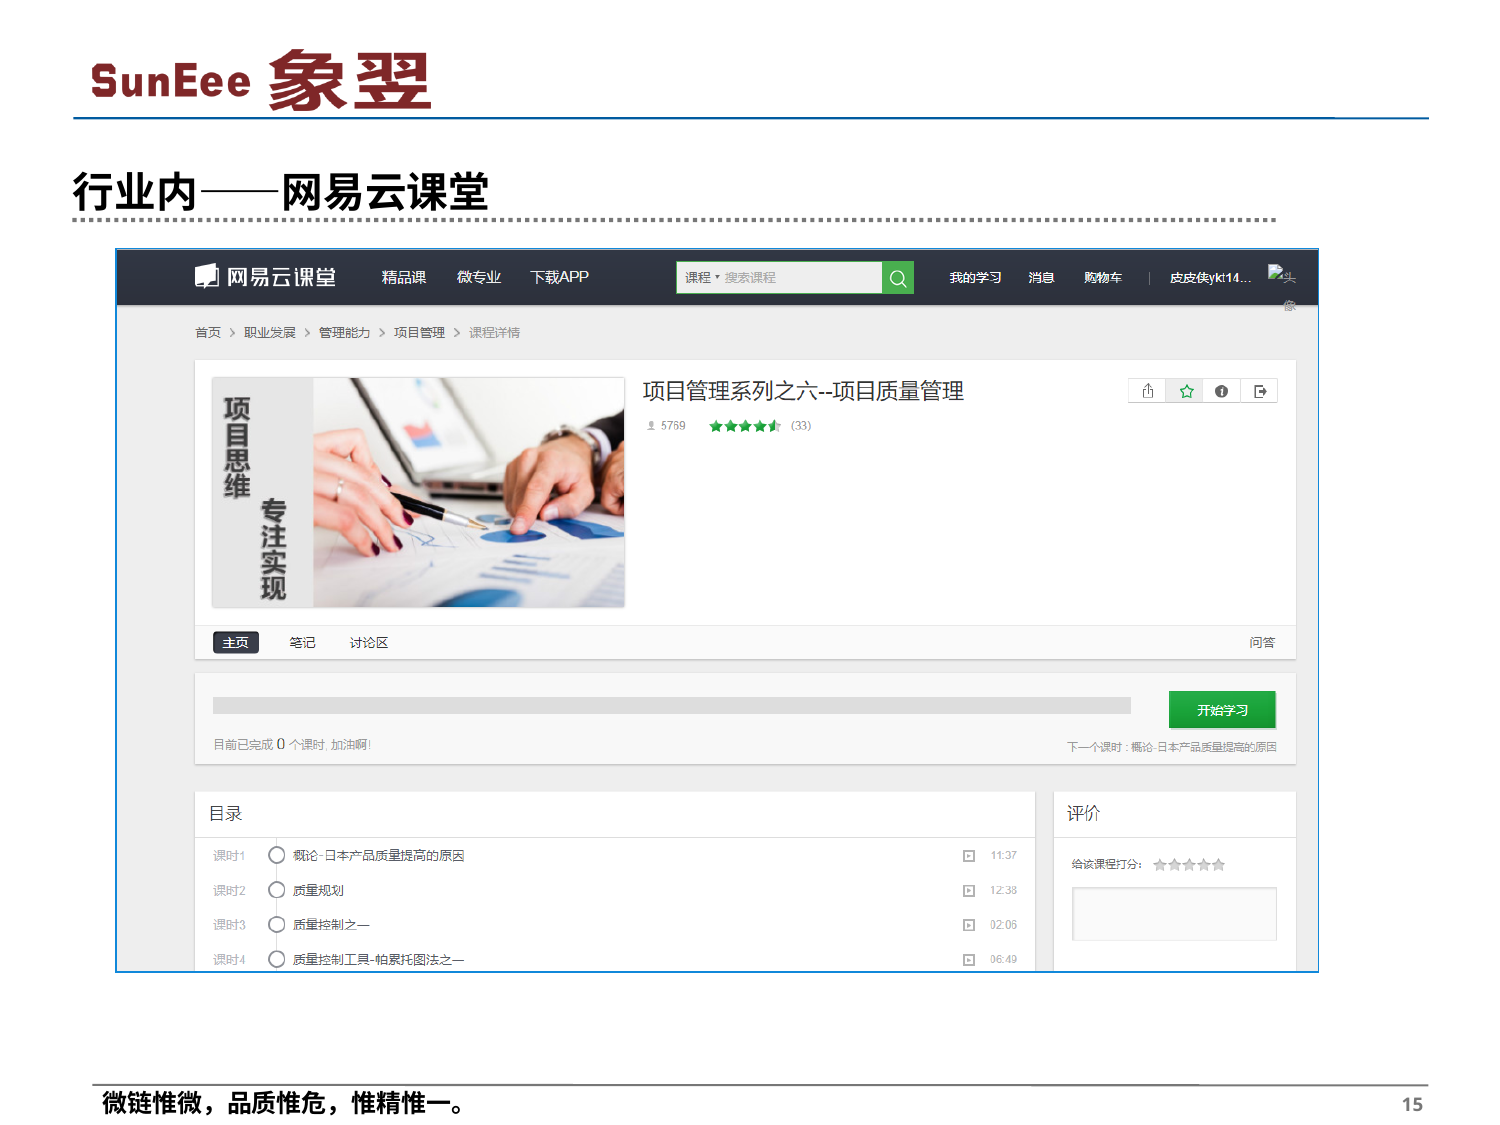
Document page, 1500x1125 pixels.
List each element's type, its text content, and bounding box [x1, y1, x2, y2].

picture [92, 49, 431, 111]
slide_number 15 [1130, 1084, 1444, 1122]
title 行业内——网易云课堂 [57, 138, 1273, 224]
picture [116, 249, 1319, 972]
